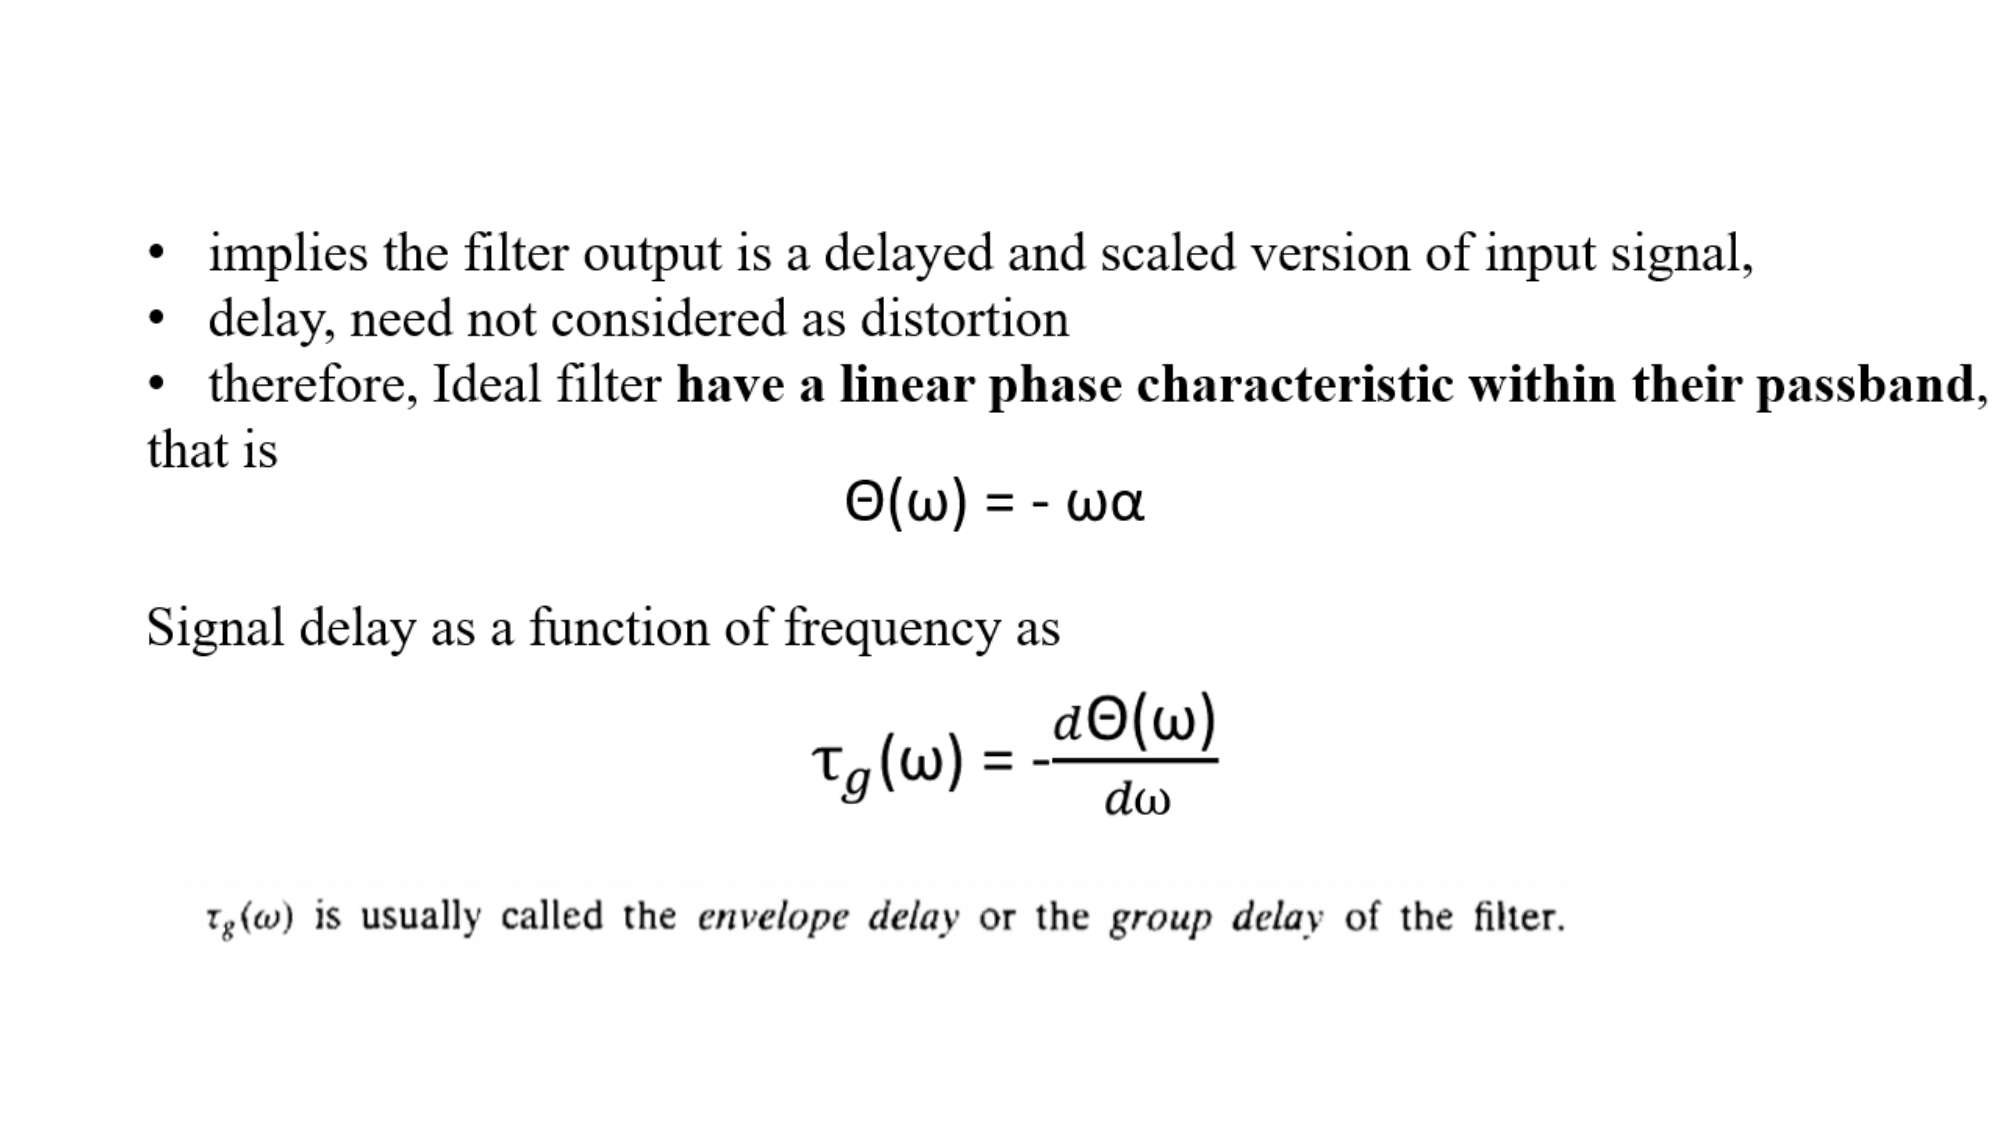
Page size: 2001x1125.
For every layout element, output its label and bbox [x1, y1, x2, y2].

picture [177, 865, 1623, 963]
picture [137, 587, 1091, 666]
picture [118, 216, 2000, 554]
picture [805, 674, 1227, 827]
